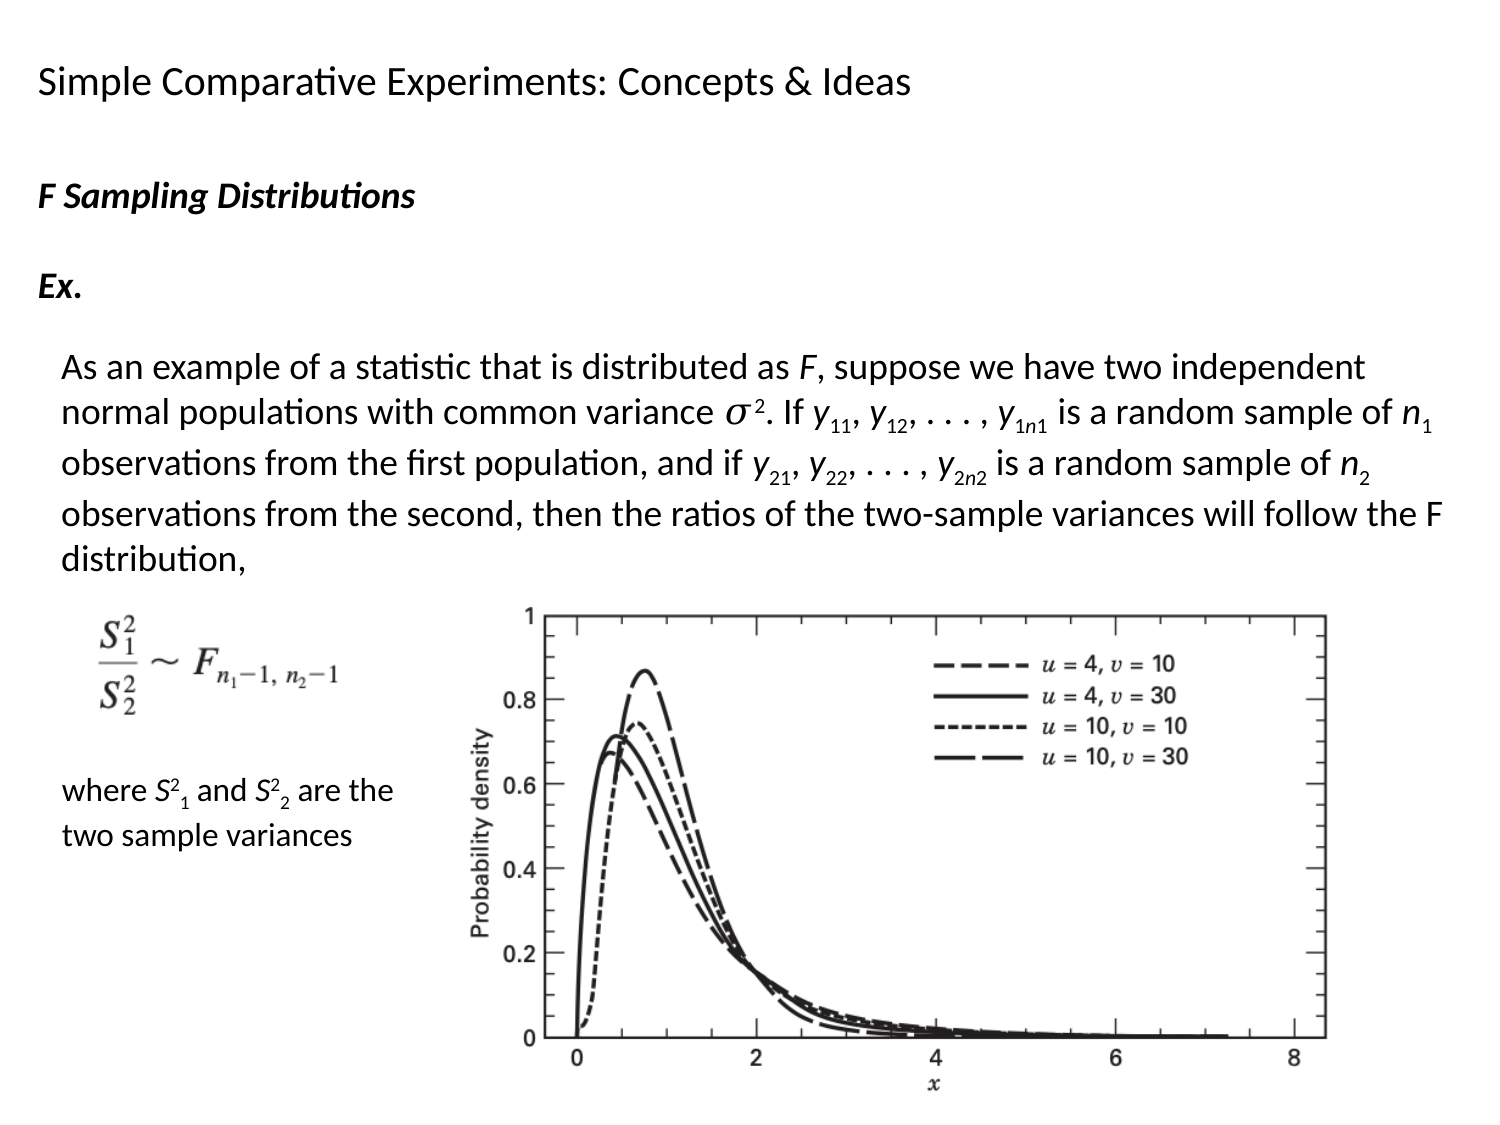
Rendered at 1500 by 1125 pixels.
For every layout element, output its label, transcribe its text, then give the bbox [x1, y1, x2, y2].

text_box As an example of a statistic that is distributed as F, suppose we have two independent normal populations with common variance 𝜎2. If y11, y12, . . . , y1n1 is a random sample of n1 observations from the first population, and if y21, y22, . . . , y2n2 is a random sample of n2 observations from the second, then the ratios of the two-sample variances will follow the F distribution, [46, 334, 1461, 587]
text_box F Sampling Distributions Ex. [23, 163, 494, 314]
text_box where S21 and S22 are the two sample variances [47, 775, 405, 861]
picture [46, 551, 1415, 1105]
text_box Simple Comparative Experiments: Concepts & Ideas [23, 46, 1340, 111]
